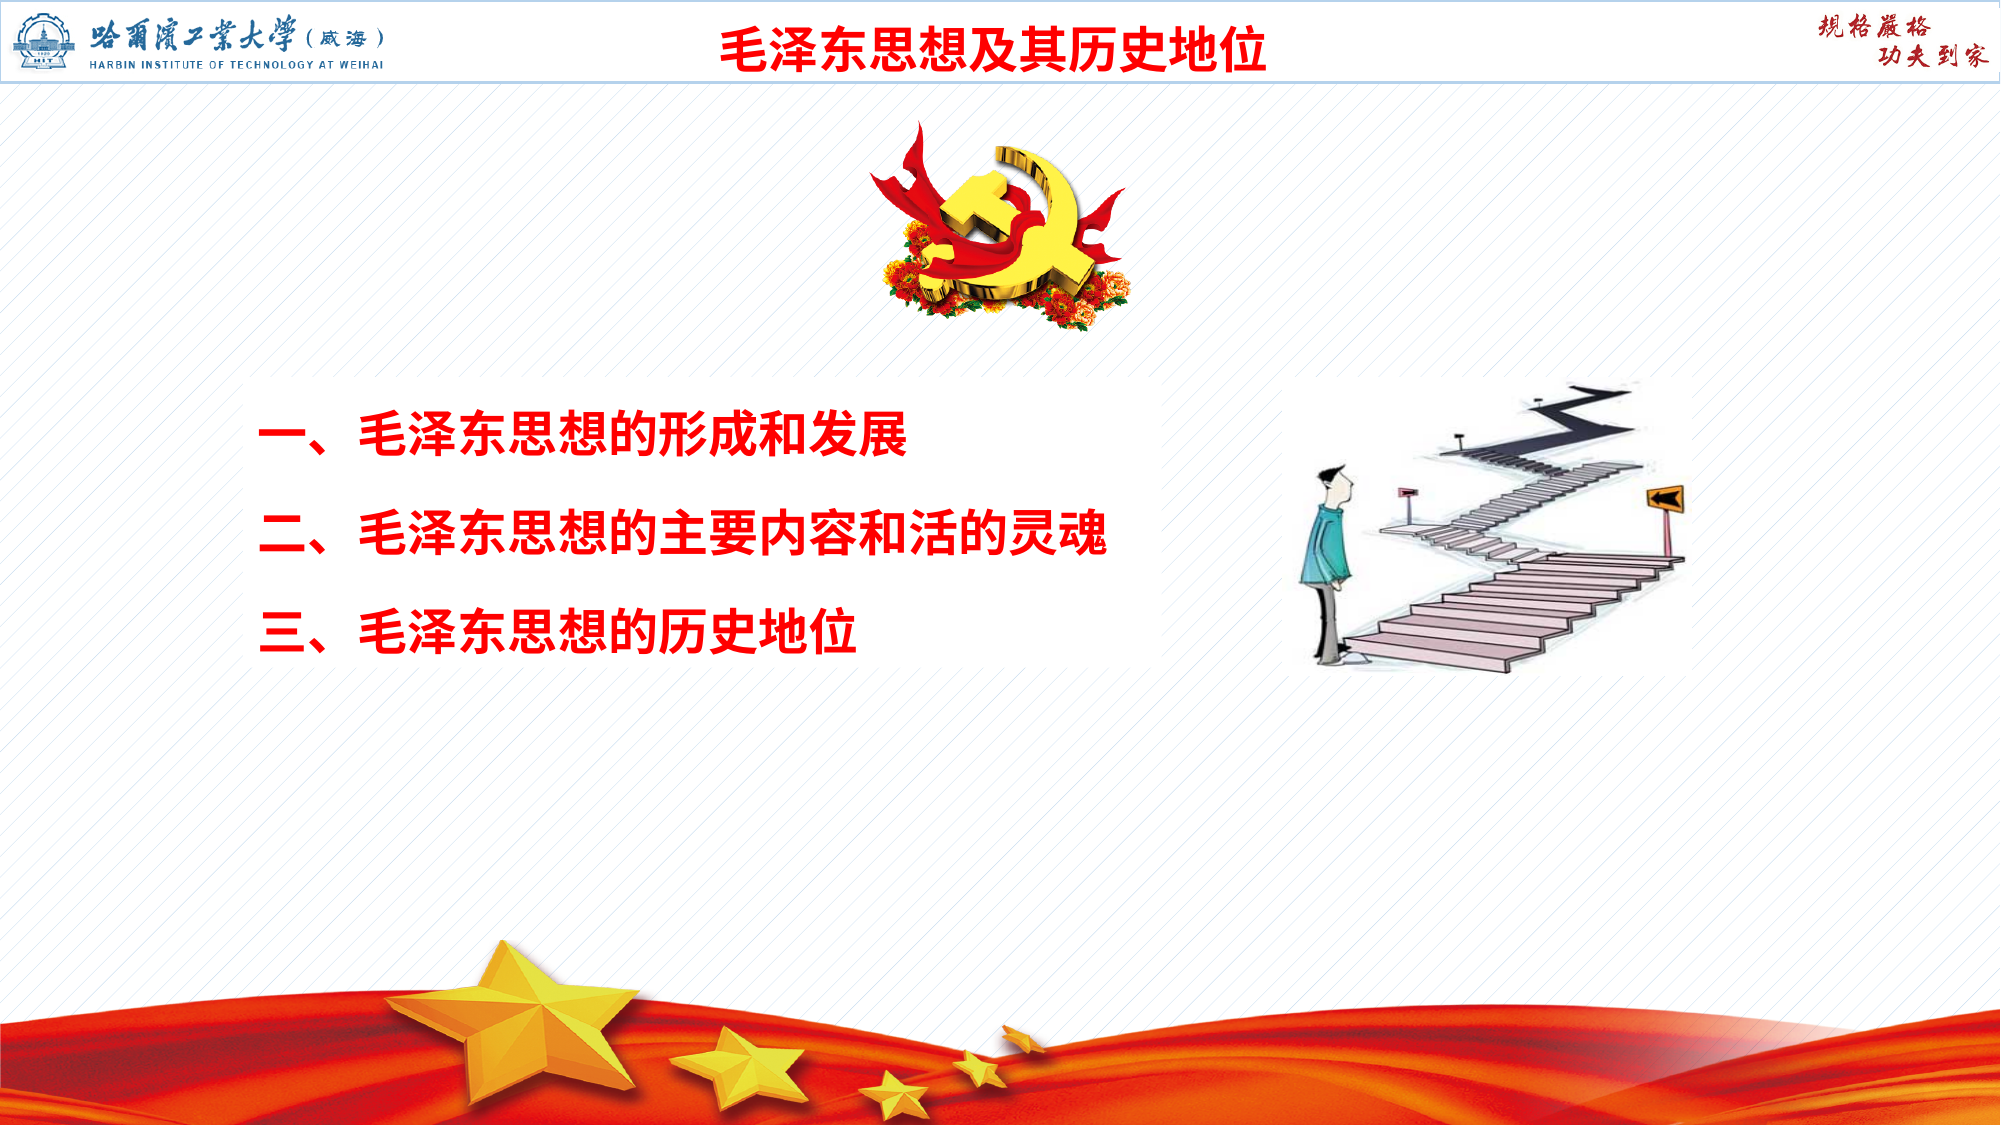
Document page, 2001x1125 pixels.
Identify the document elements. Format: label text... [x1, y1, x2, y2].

picture [869, 120, 1131, 332]
picture [4, 4, 384, 74]
picture [0, 940, 2000, 1125]
text_box 一、毛泽东思想的形成和发展 二、毛泽东思想的主要内容和活的灵魂 三、毛泽东思想的历史地位 [242, 376, 1163, 669]
text_box 毛泽东思想及其历史地位 [668, 0, 1318, 86]
picture [1804, 8, 2001, 72]
picture [1282, 377, 1692, 676]
